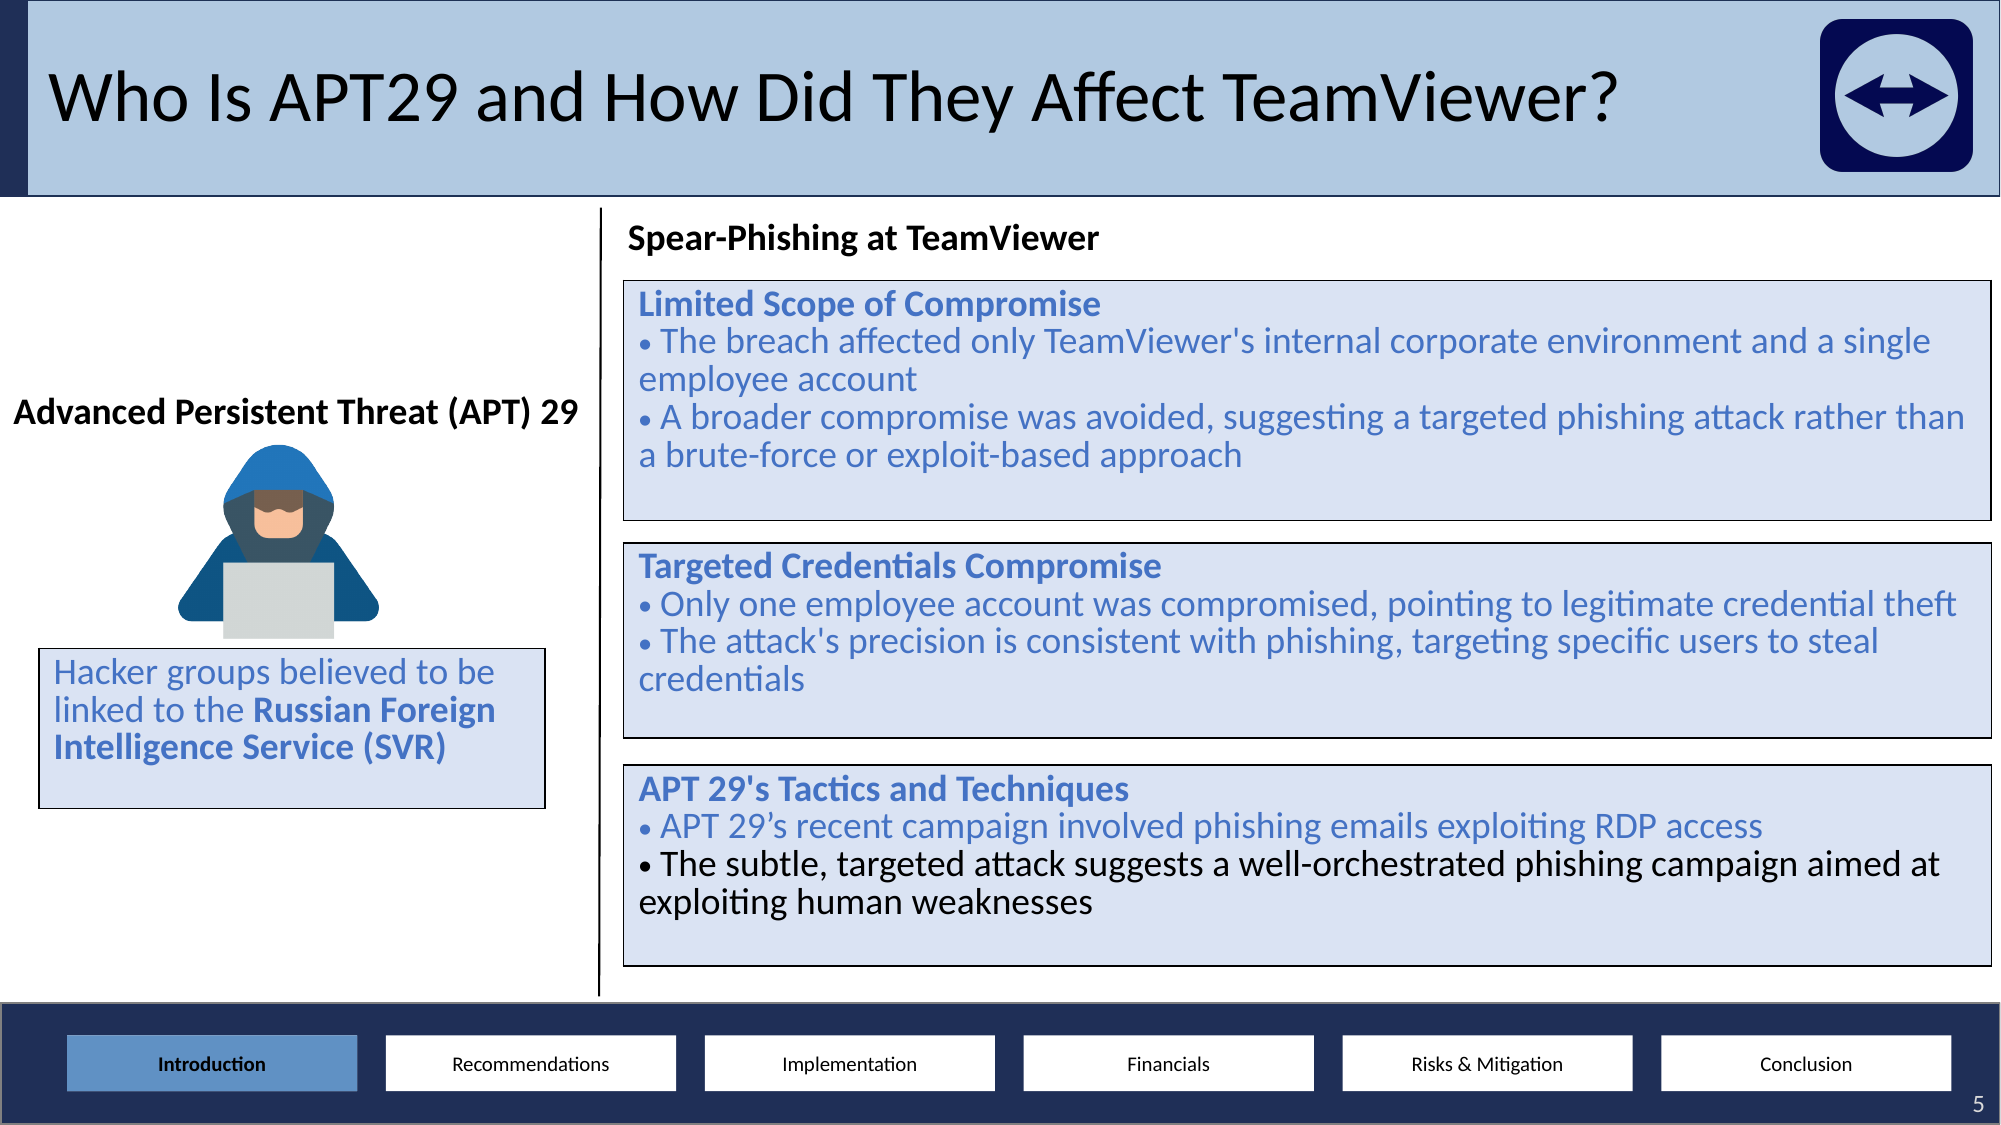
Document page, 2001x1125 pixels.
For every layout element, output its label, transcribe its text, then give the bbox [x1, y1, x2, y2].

table_header APT 29's Tactics and Techniques APT 29’s recent campaign involved phishing emails exploiting RDP access The subtle, targeted attack suggests a well-orchestrated phishing campaign aimed at exploiting human weaknesses [624, 766, 1991, 965]
table_header Hacker groups believed to be linked to the Russian Foreign Intelligence Service (SVR) [40, 649, 544, 808]
title Who Is APT29 and How Did They Affect TeamViewer? [33, 0, 1759, 196]
text_box Spear-Phishing at TeamViewer [612, 205, 1270, 266]
picture [1820, 19, 1973, 172]
table_header Targeted Credentials Compromise Only one employee account was compromised, pointing to legitimate credential theft The attack's precision is consistent with phishing, targeting specific users to steal credentials [624, 544, 1991, 737]
table_header Limited Scope of Compromise The breach affected only TeamViewer's internal corporate environment and a single employee account A broader compromise was avoided, suggesting a targeted phishing attack rather than a brute-force or exploit-based approach [624, 281, 1990, 520]
text_box Introduction [66, 1034, 358, 1092]
text_box Advanced Persistent Threat (APT) 29 [0, 379, 598, 440]
slide_number 5 [1550, 1072, 2000, 1125]
picture [178, 441, 379, 642]
